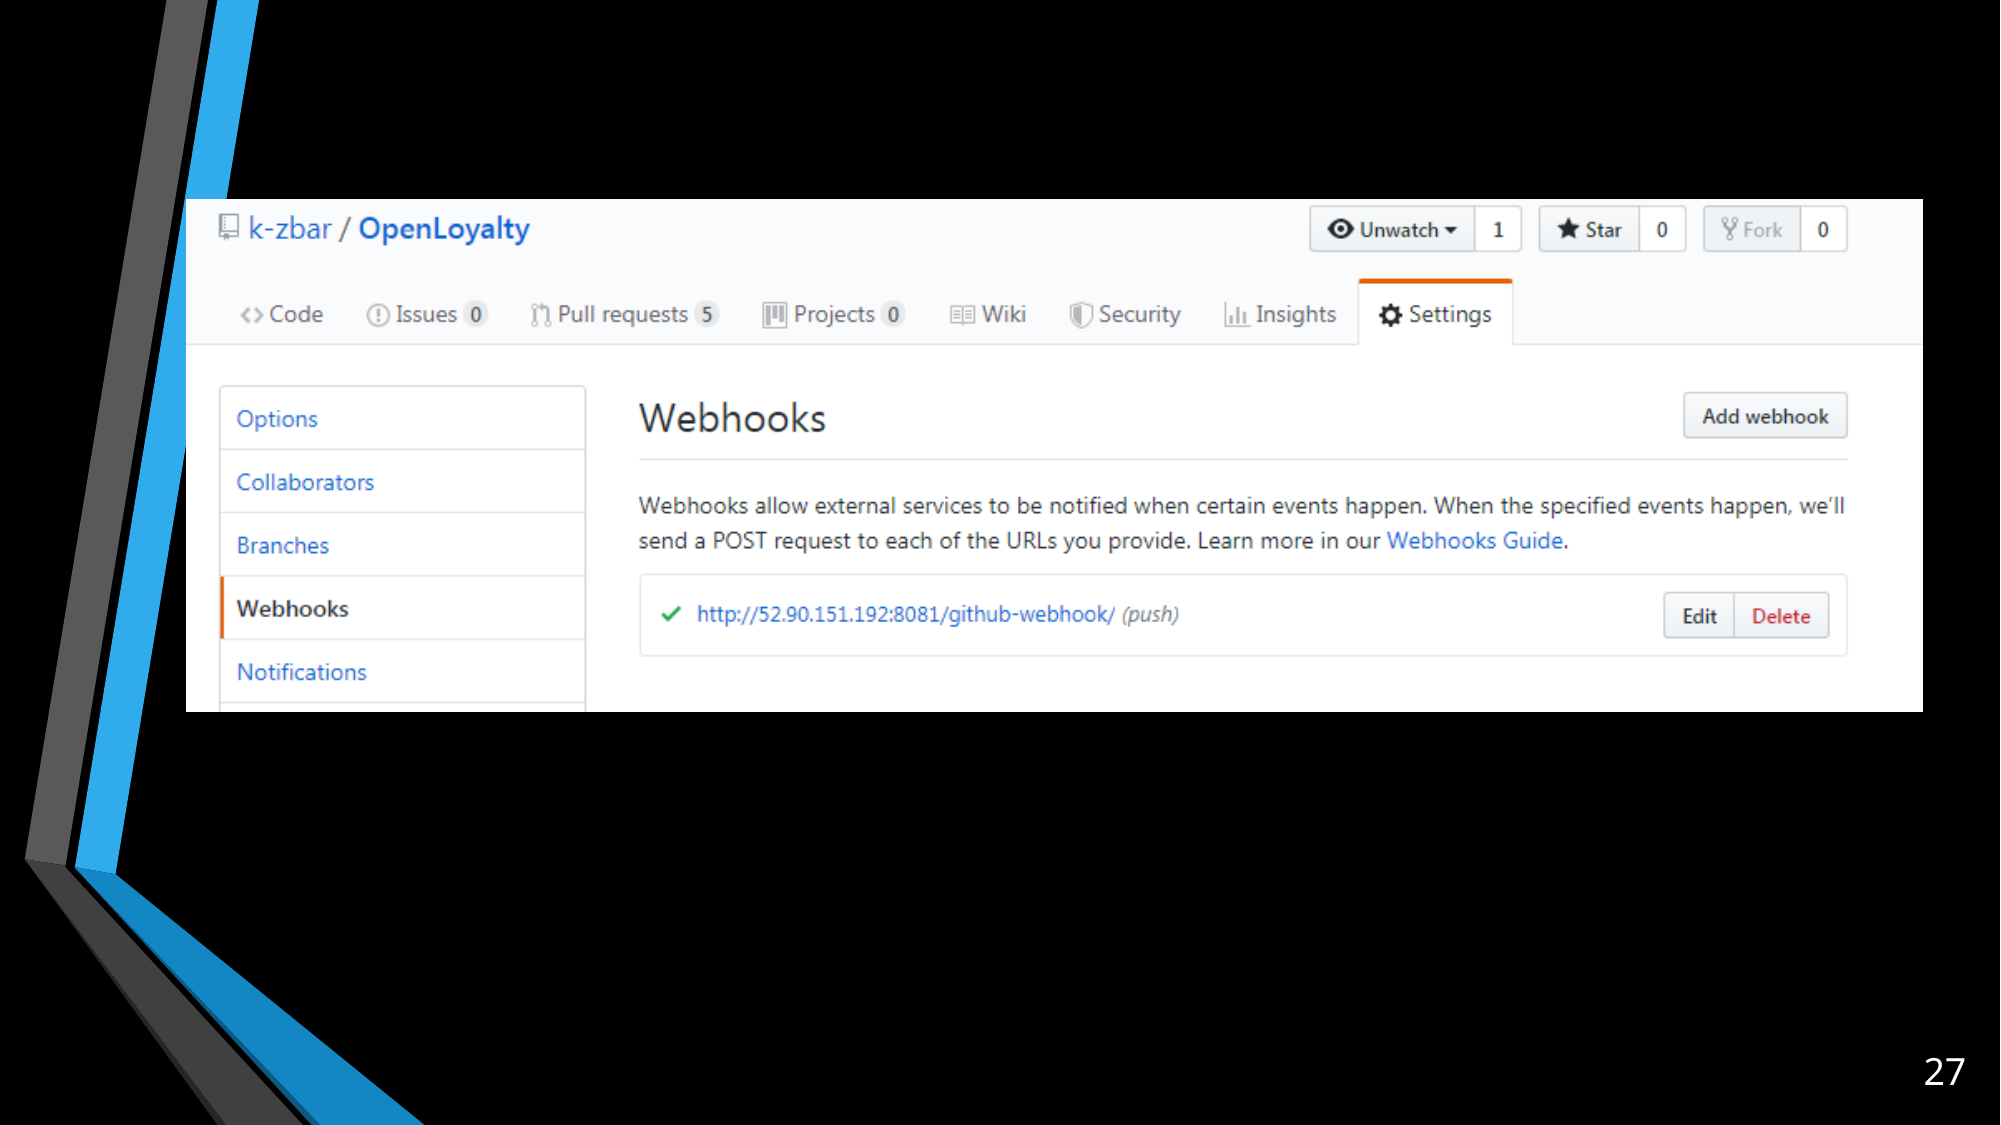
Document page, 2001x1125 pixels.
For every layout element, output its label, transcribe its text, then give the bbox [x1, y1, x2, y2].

text_box 27 [1908, 1040, 1986, 1101]
picture [185, 199, 1923, 712]
